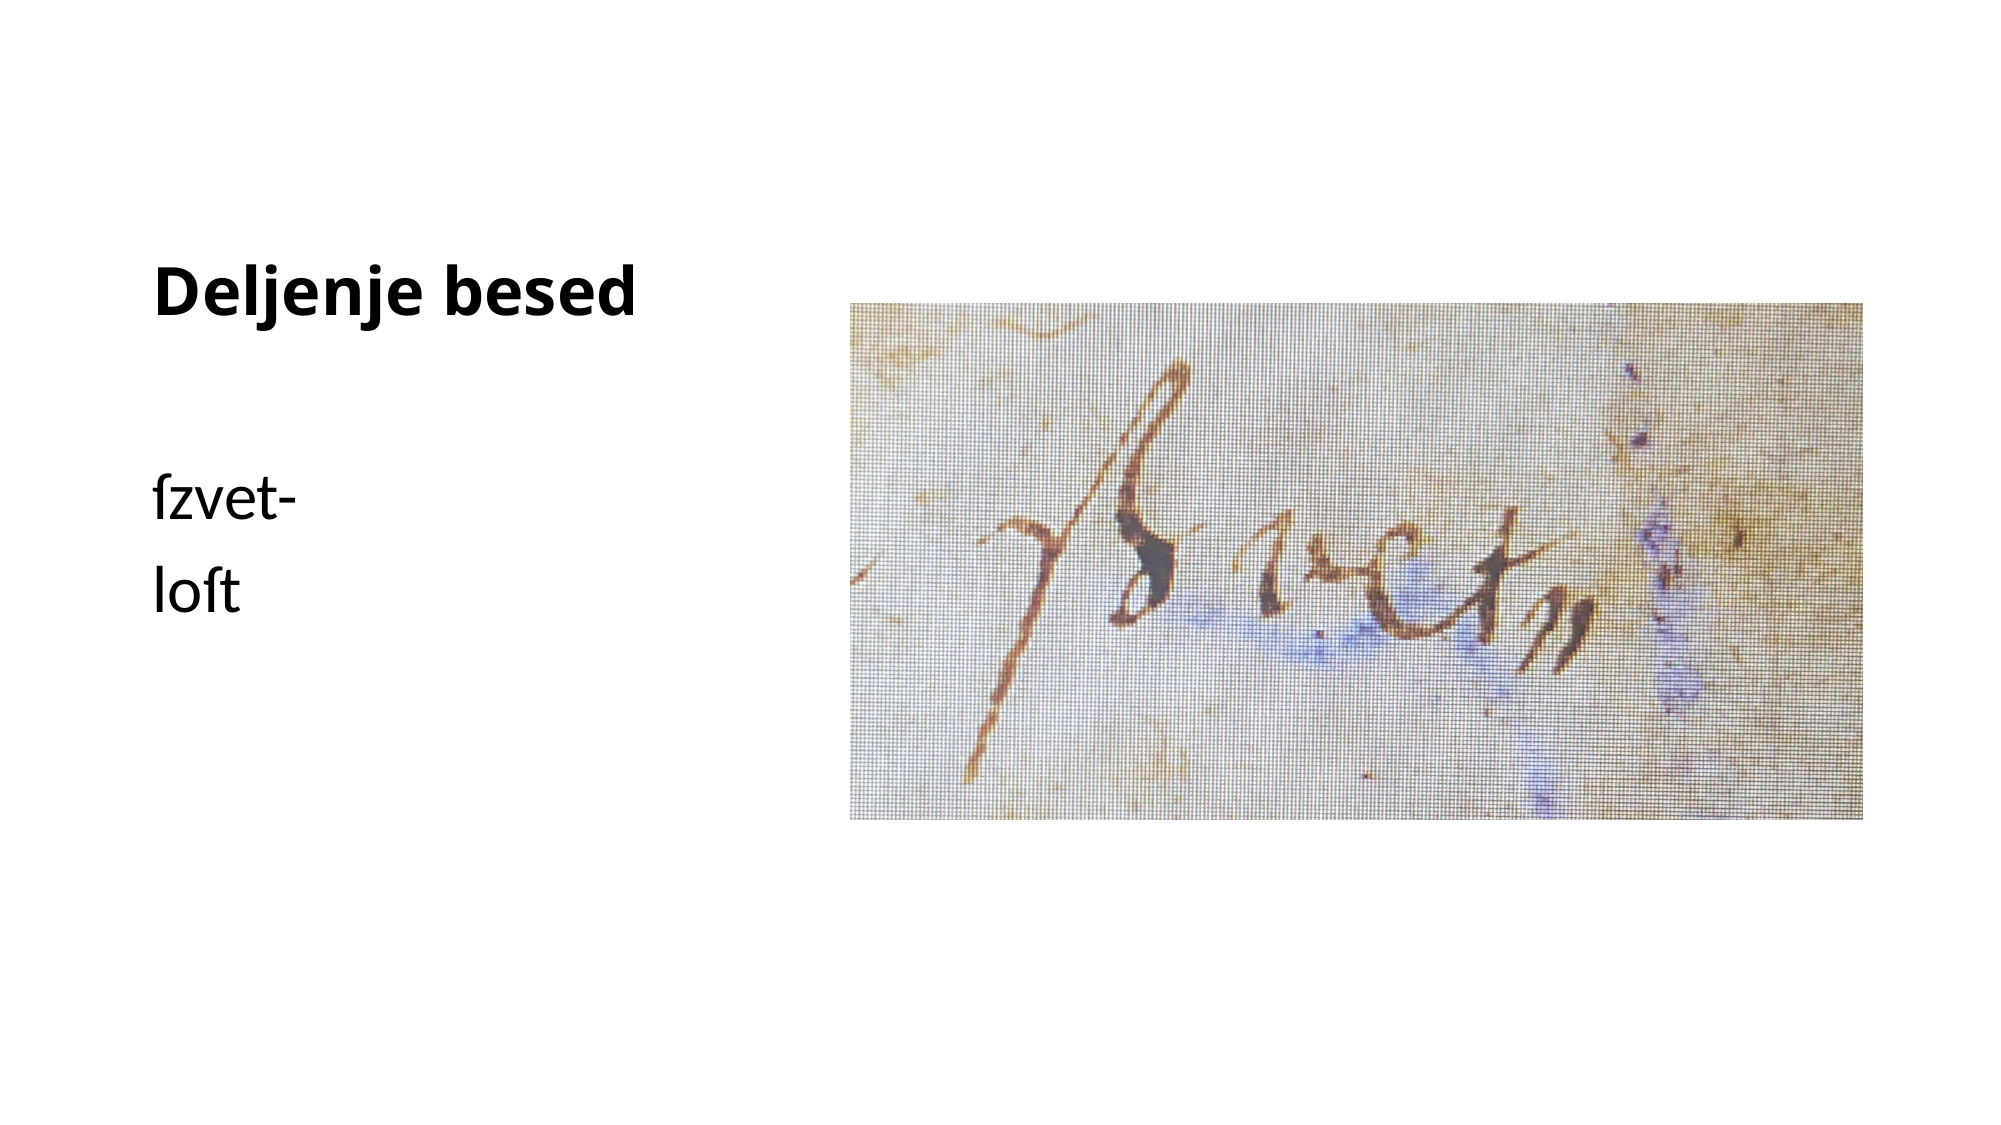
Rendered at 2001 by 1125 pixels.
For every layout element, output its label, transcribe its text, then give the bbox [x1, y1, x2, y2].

list ſzvet- loſt [137, 454, 783, 963]
title Deljenje besed [137, 75, 783, 338]
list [850, 303, 1863, 820]
